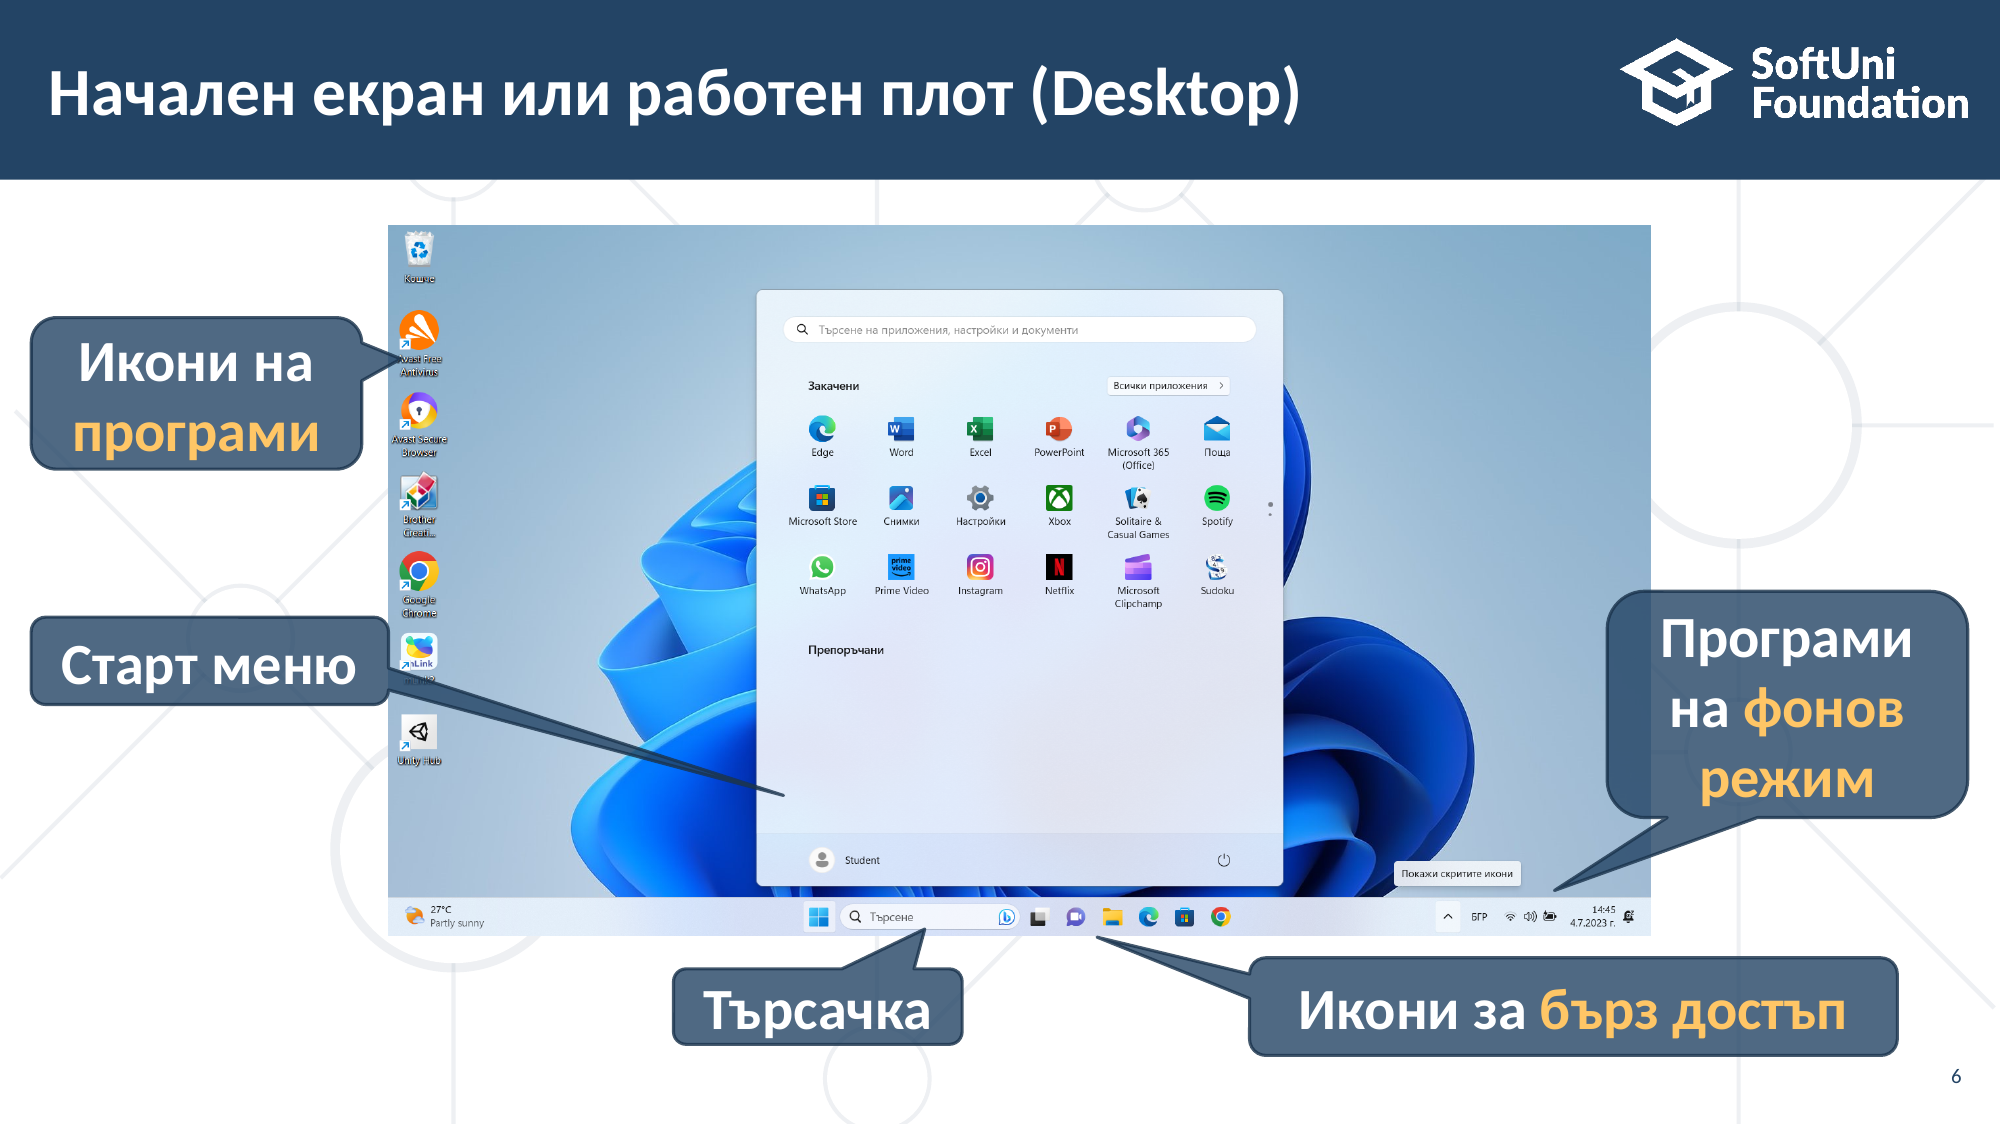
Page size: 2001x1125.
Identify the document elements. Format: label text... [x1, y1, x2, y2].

text_box Търсачка [671, 944, 965, 1047]
picture [1619, 38, 1968, 126]
picture [388, 225, 1651, 936]
text_box Икони на програми [29, 315, 383, 472]
text_box Програми на фонов режим [1655, 589, 1970, 857]
slide_number 6 [1897, 1049, 1968, 1101]
text_box Икони за бърз достъп [1108, 944, 1900, 1058]
title Начален екран или работен плот (Desktop) [31, 16, 1591, 162]
text_box Старт меню [29, 615, 383, 707]
